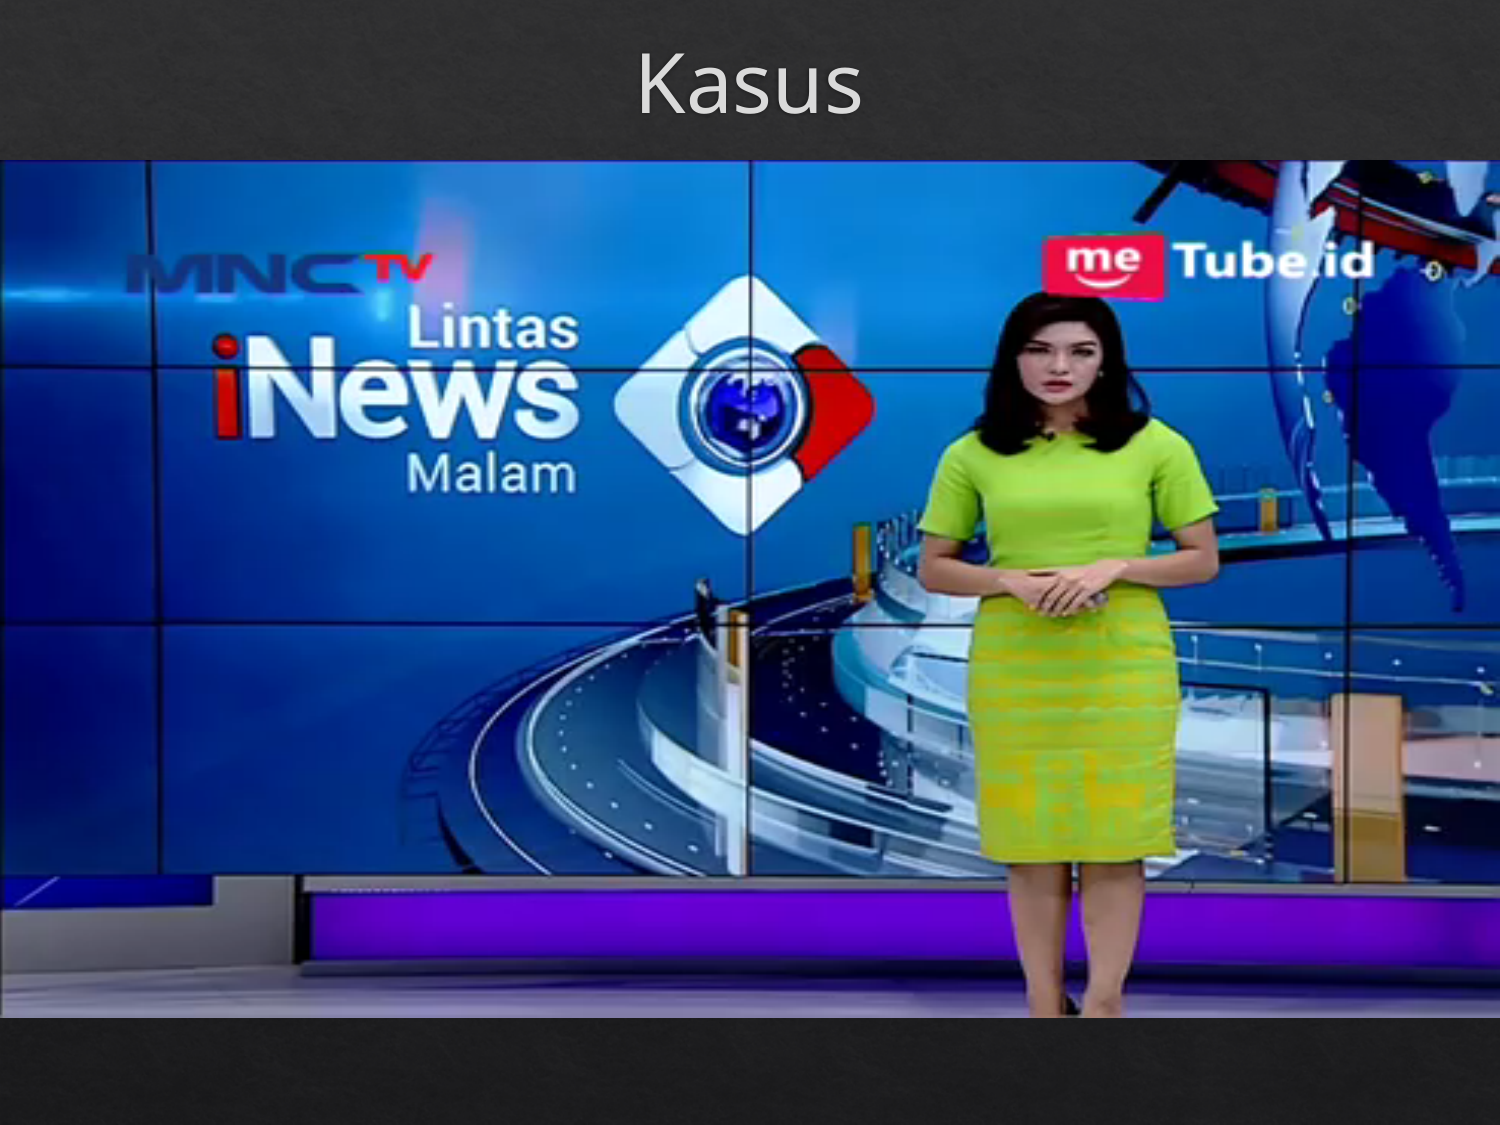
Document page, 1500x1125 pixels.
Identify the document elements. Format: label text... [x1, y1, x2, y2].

title Kasus [112, 0, 1387, 155]
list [0, 159, 1500, 1019]
